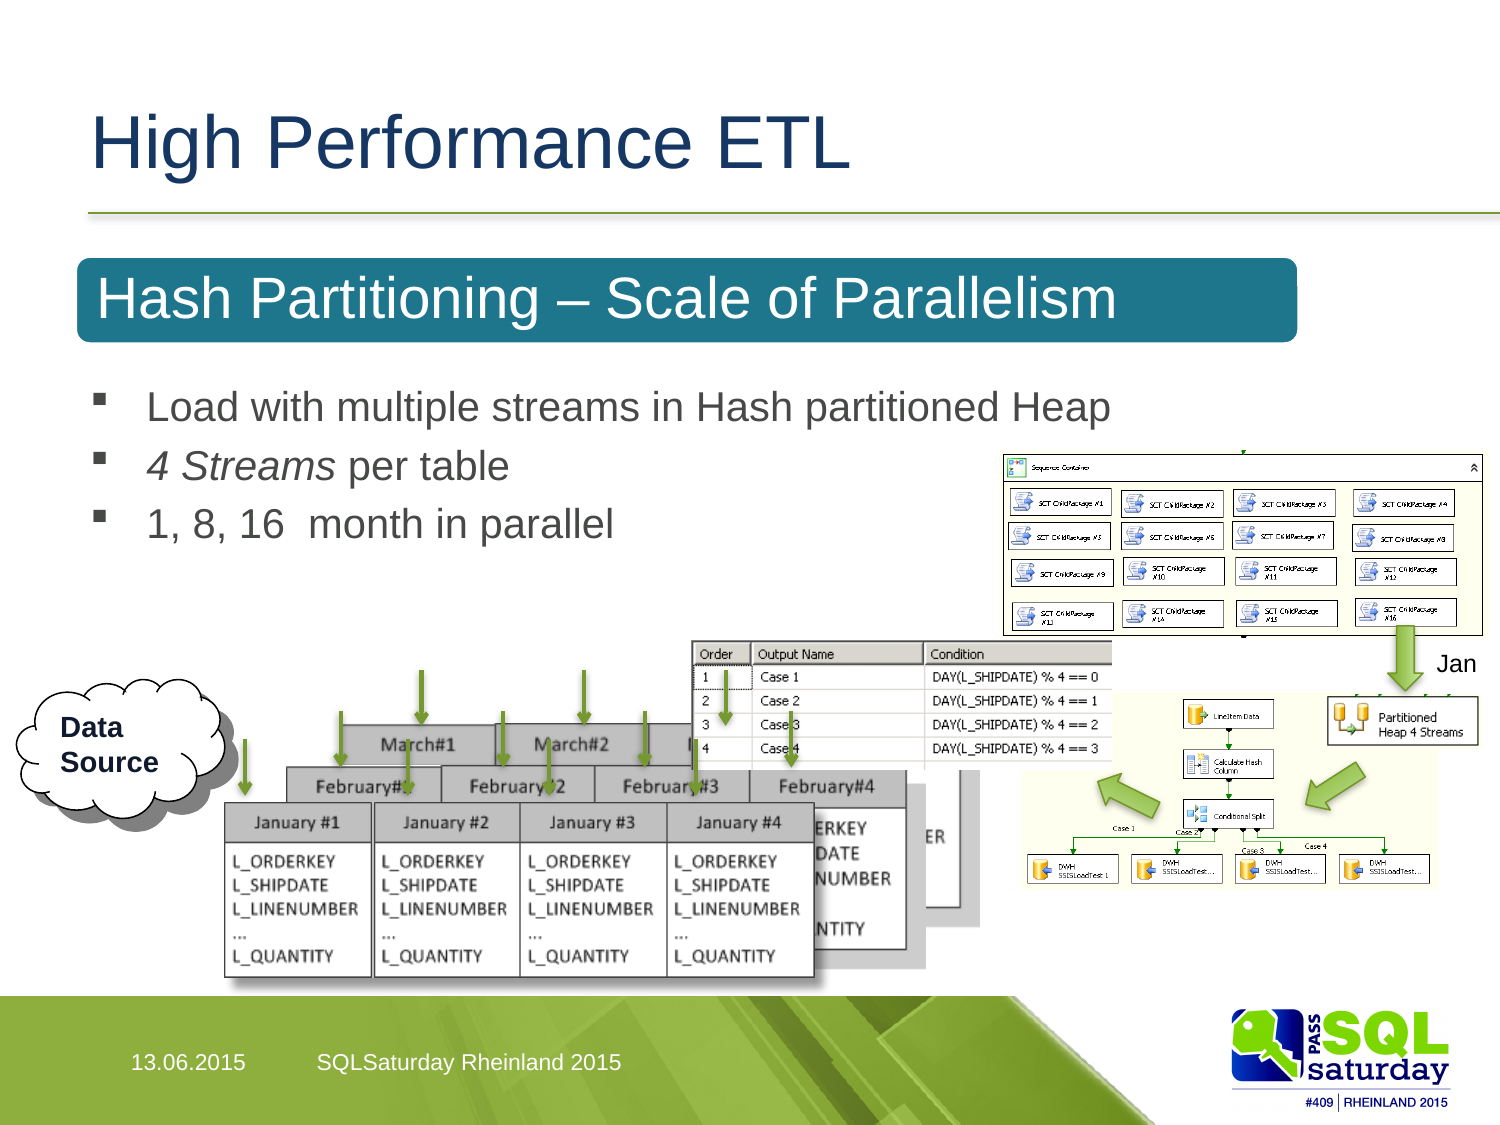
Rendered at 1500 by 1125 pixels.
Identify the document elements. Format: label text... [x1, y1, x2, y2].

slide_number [115, 1031, 283, 1092]
picture [998, 449, 1489, 639]
title High Performance ETL [75, 45, 1425, 233]
footer SQLSaturday Rheinland 2015 [301, 1031, 751, 1092]
picture [0, 996, 1483, 1125]
text_box Jan [1421, 643, 1493, 685]
text_box [1386, 648, 1421, 690]
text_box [74, 255, 1300, 345]
text_box Data Source [16, 679, 225, 819]
picture [224, 640, 1484, 978]
list Load with multiple streams in Hash partitioned Heap 4 Streams per table 1, 8, 16 month in parallel [75, 372, 1181, 635]
